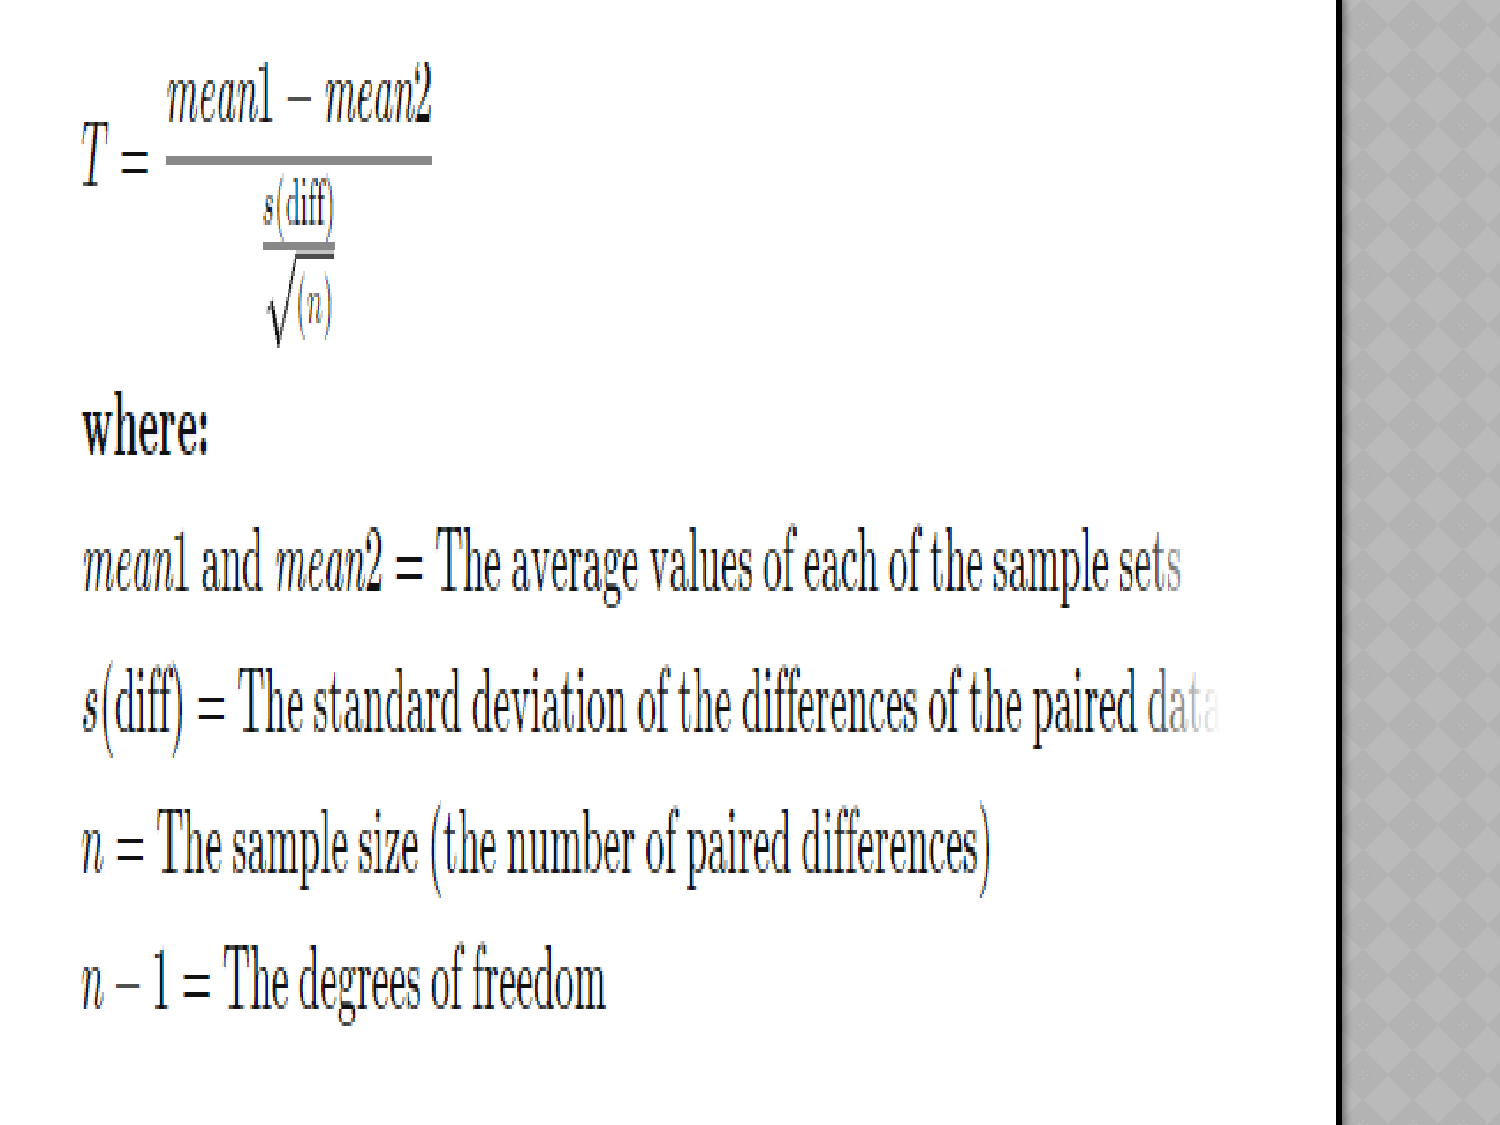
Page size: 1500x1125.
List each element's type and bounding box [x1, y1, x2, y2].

list [0, 0, 1337, 1125]
